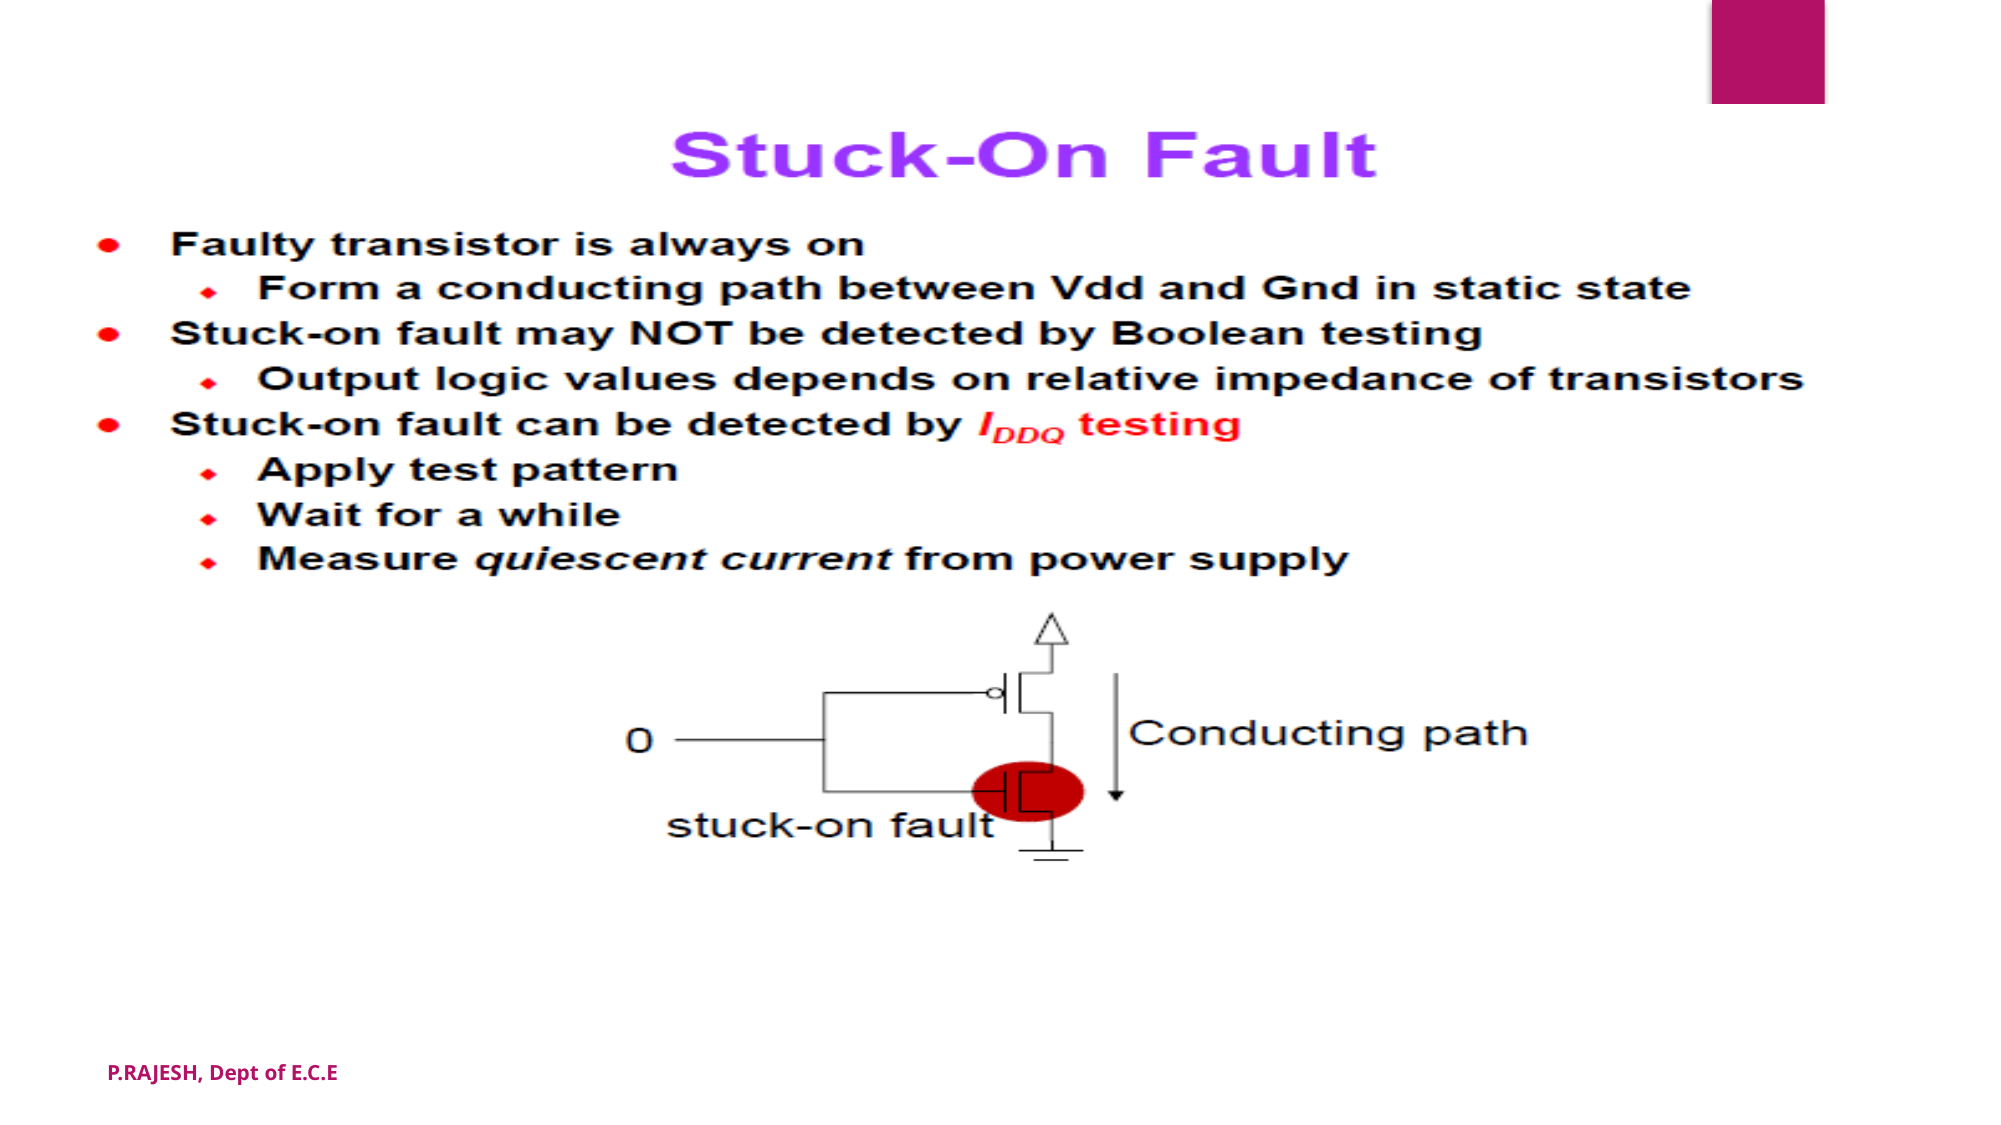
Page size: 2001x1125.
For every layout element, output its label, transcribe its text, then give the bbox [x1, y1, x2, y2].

footer P.RAJESH, Dept of E.C.E [92, 1048, 726, 1099]
picture [64, 104, 1882, 944]
